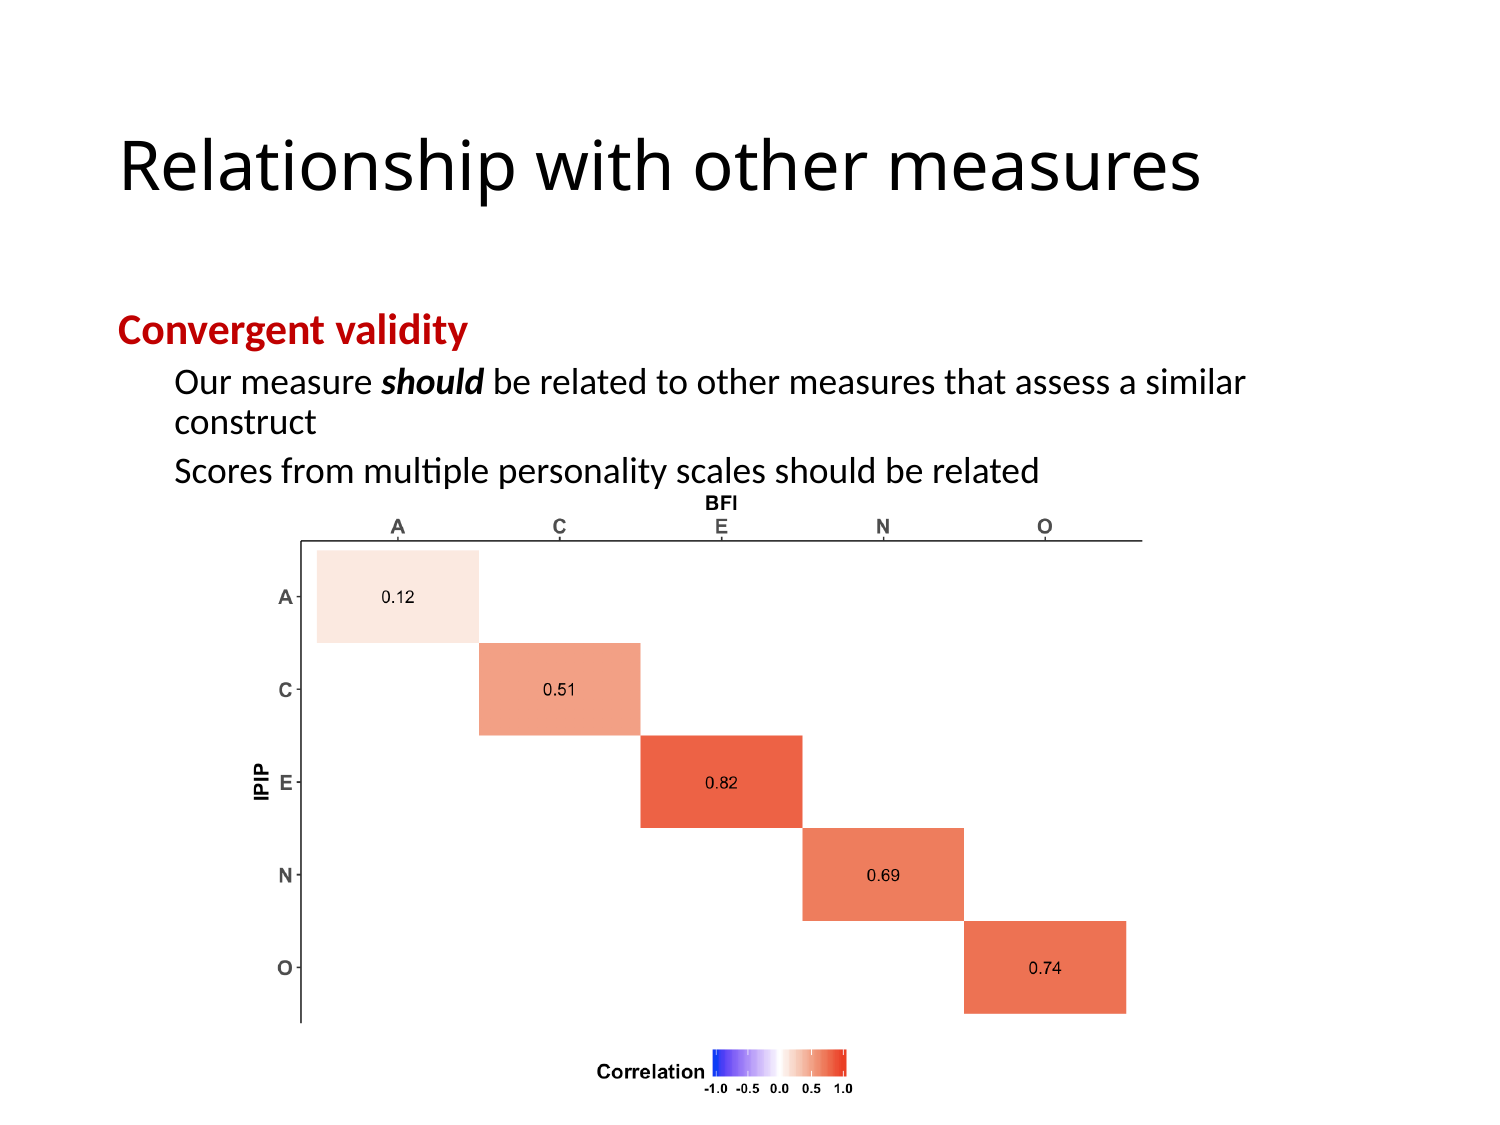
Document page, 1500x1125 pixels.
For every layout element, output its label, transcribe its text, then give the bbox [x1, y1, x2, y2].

title Relationship with other measures [103, 59, 1397, 278]
picture [250, 490, 1146, 1104]
list Convergent validity Our measure should be related to other measures that assess a similar construct Scores from multiple personality scales should be related [103, 299, 1397, 1014]
